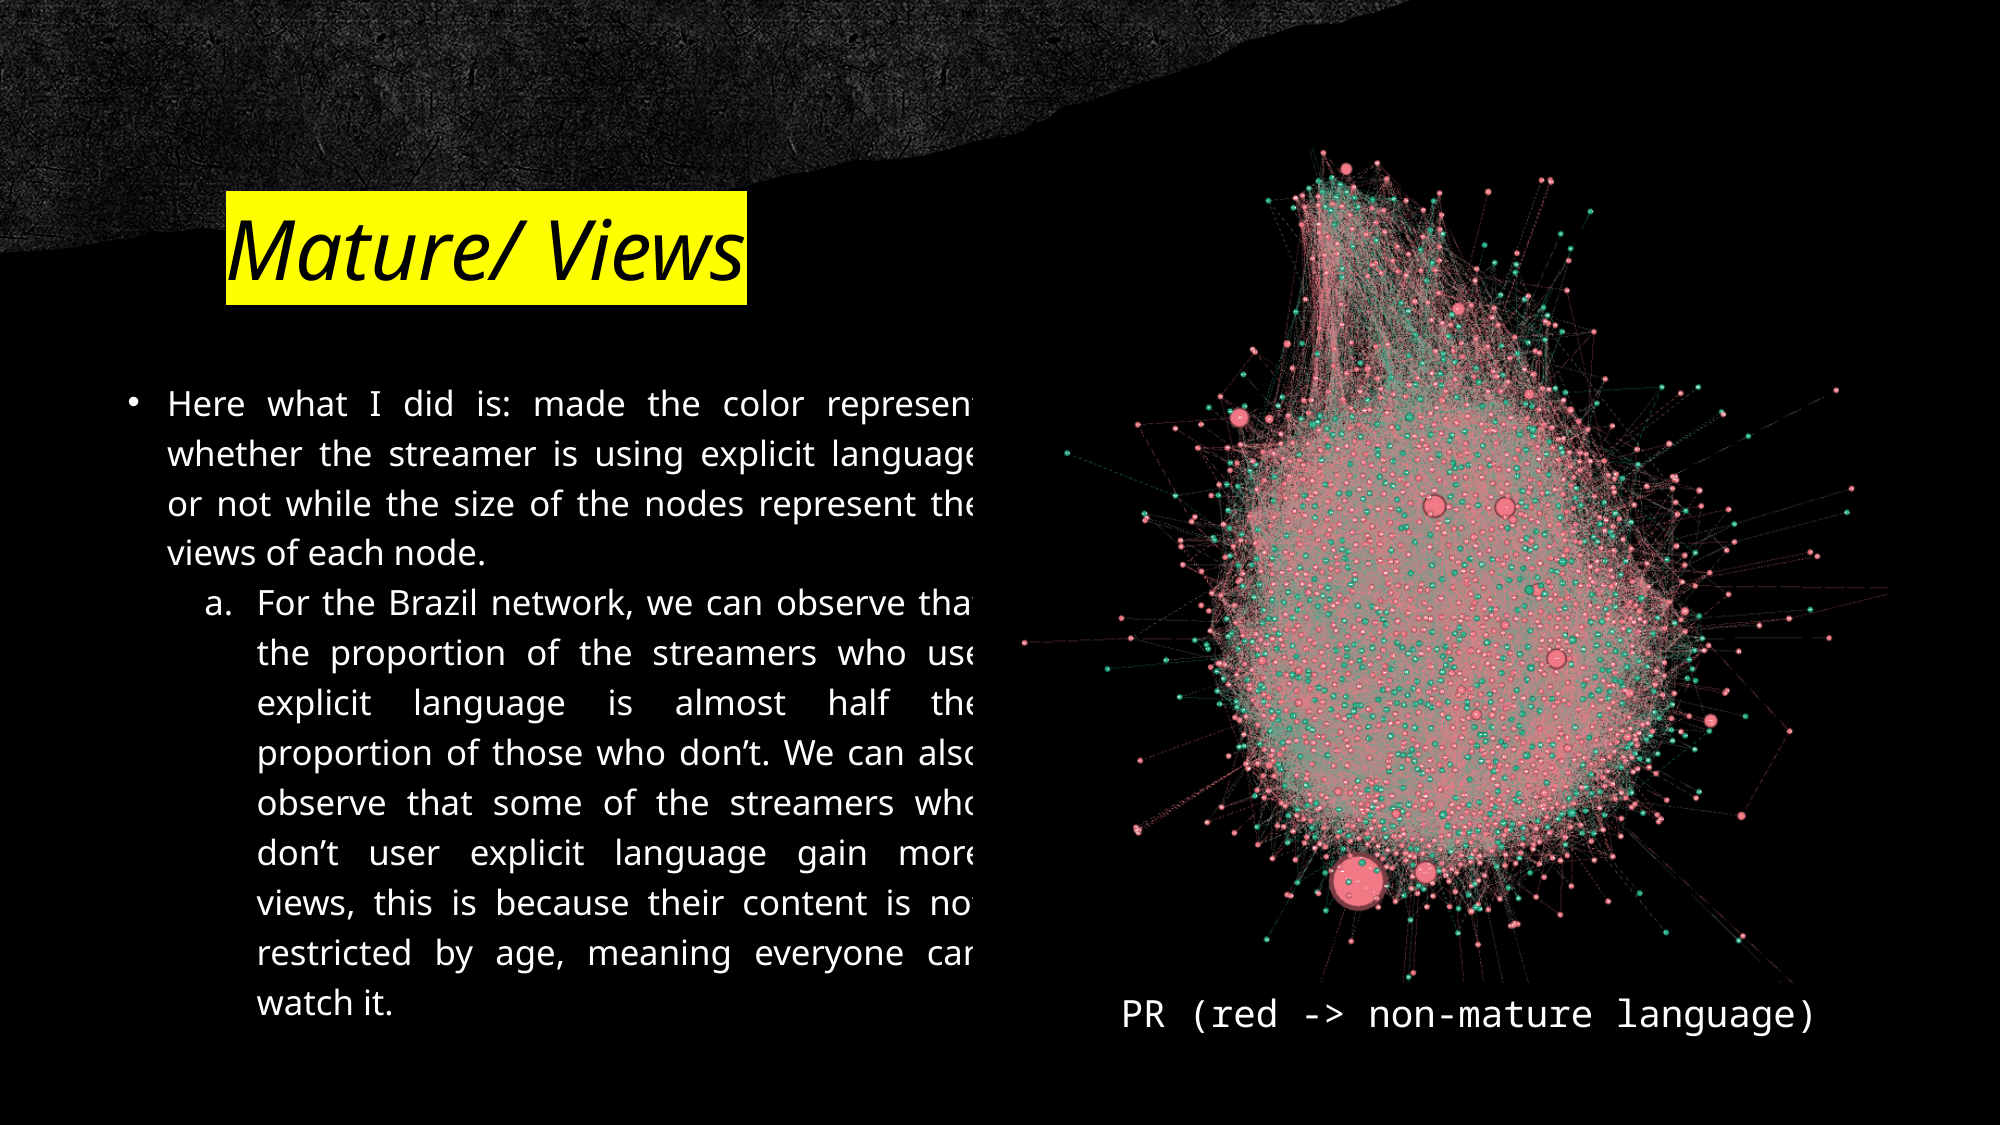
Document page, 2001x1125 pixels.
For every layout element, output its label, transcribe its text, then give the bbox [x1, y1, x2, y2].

list Here what I did is: made the color represent whether the streamer is using explicit language or not while the size of the nodes represent the views of each node. For the Brazil network, we can observe that the proportion of the streamers who use explicit language is almost half the proportion of those who don’t. We can also observe that some of the streamers who don’t user explicit language gain more views, this is because their content is not restricted by age, meaning everyone can watch it. [112, 365, 1000, 1036]
text_box [0, 0, 2000, 1125]
text_box [0, 0, 1411, 254]
picture [972, 148, 1888, 983]
title Mature/ Views [112, 148, 861, 326]
text_box PR (red -> non-mature language) [1062, 983, 1877, 1043]
